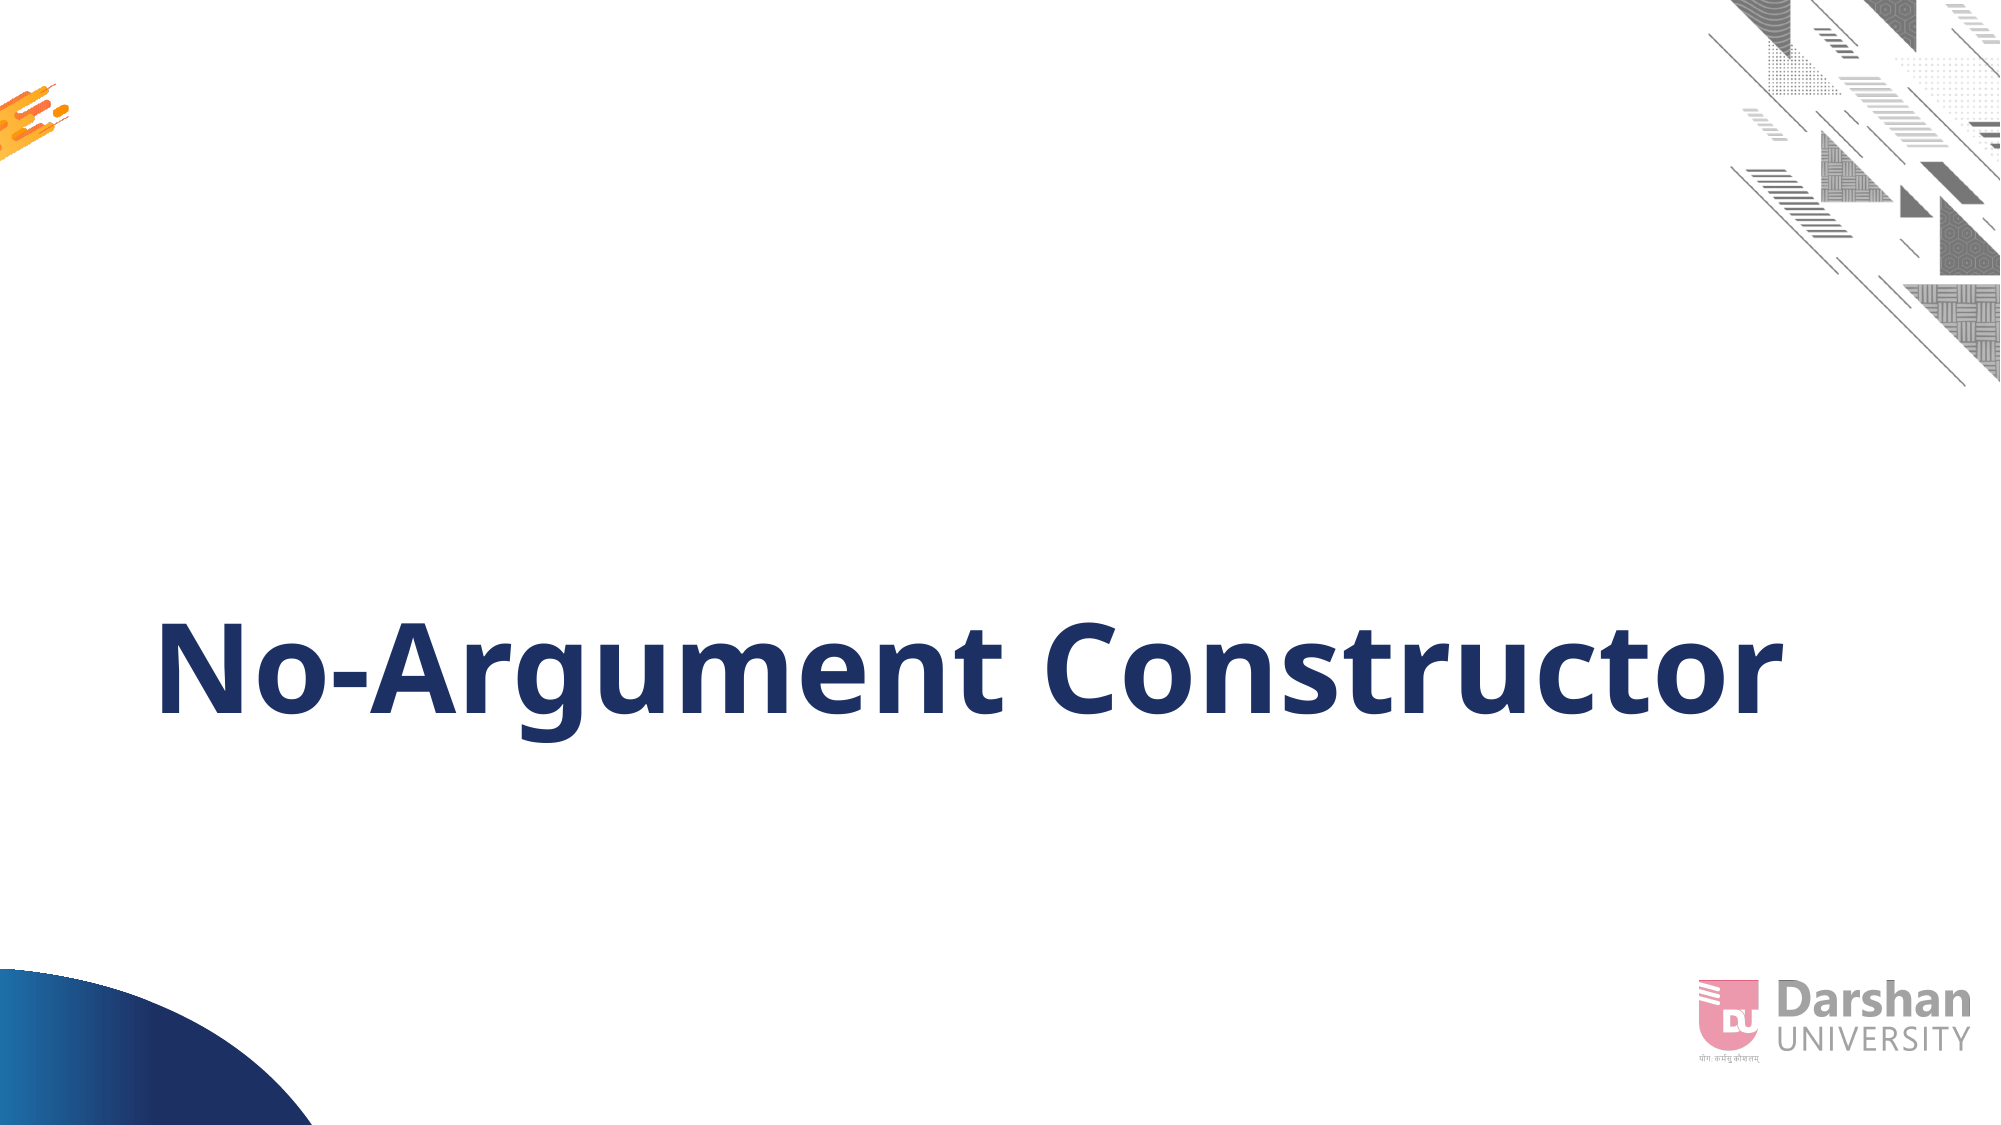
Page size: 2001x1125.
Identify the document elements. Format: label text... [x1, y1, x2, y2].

title No-Argument Constructor [136, 280, 1862, 749]
picture [0, 65, 90, 193]
title Declaring an Object [1699, 980, 1970, 1063]
